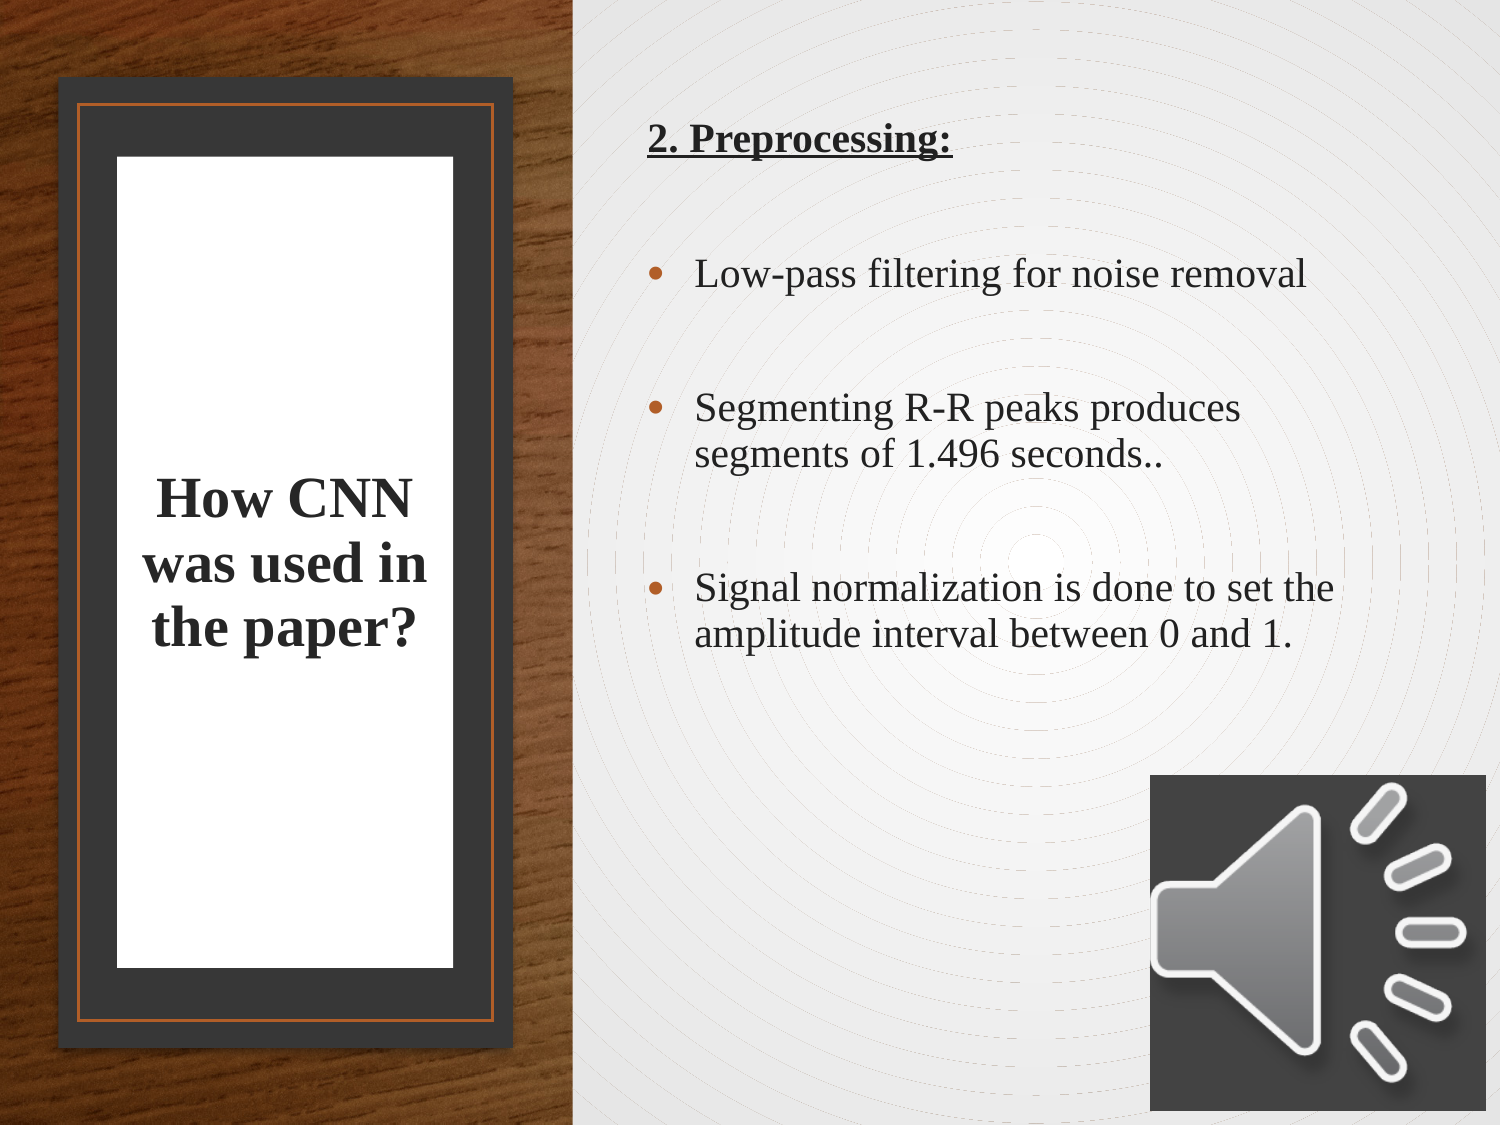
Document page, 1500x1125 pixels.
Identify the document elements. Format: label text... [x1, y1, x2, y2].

text_box [571, 0, 1500, 1125]
text_box [57, 76, 514, 1049]
text_box [0, 0, 571, 1125]
title How CNN was used in the paper? [117, 156, 454, 968]
text_box [78, 103, 493, 1021]
picture [1148, 773, 1487, 1112]
list 2. Preprocessing: Low-pass filtering for noise removal Segmenting R-R peaks produces segments of 1.496 seconds.. Signal normalization is done to set the amplitude interval between 0 and 1. [632, 77, 1365, 964]
